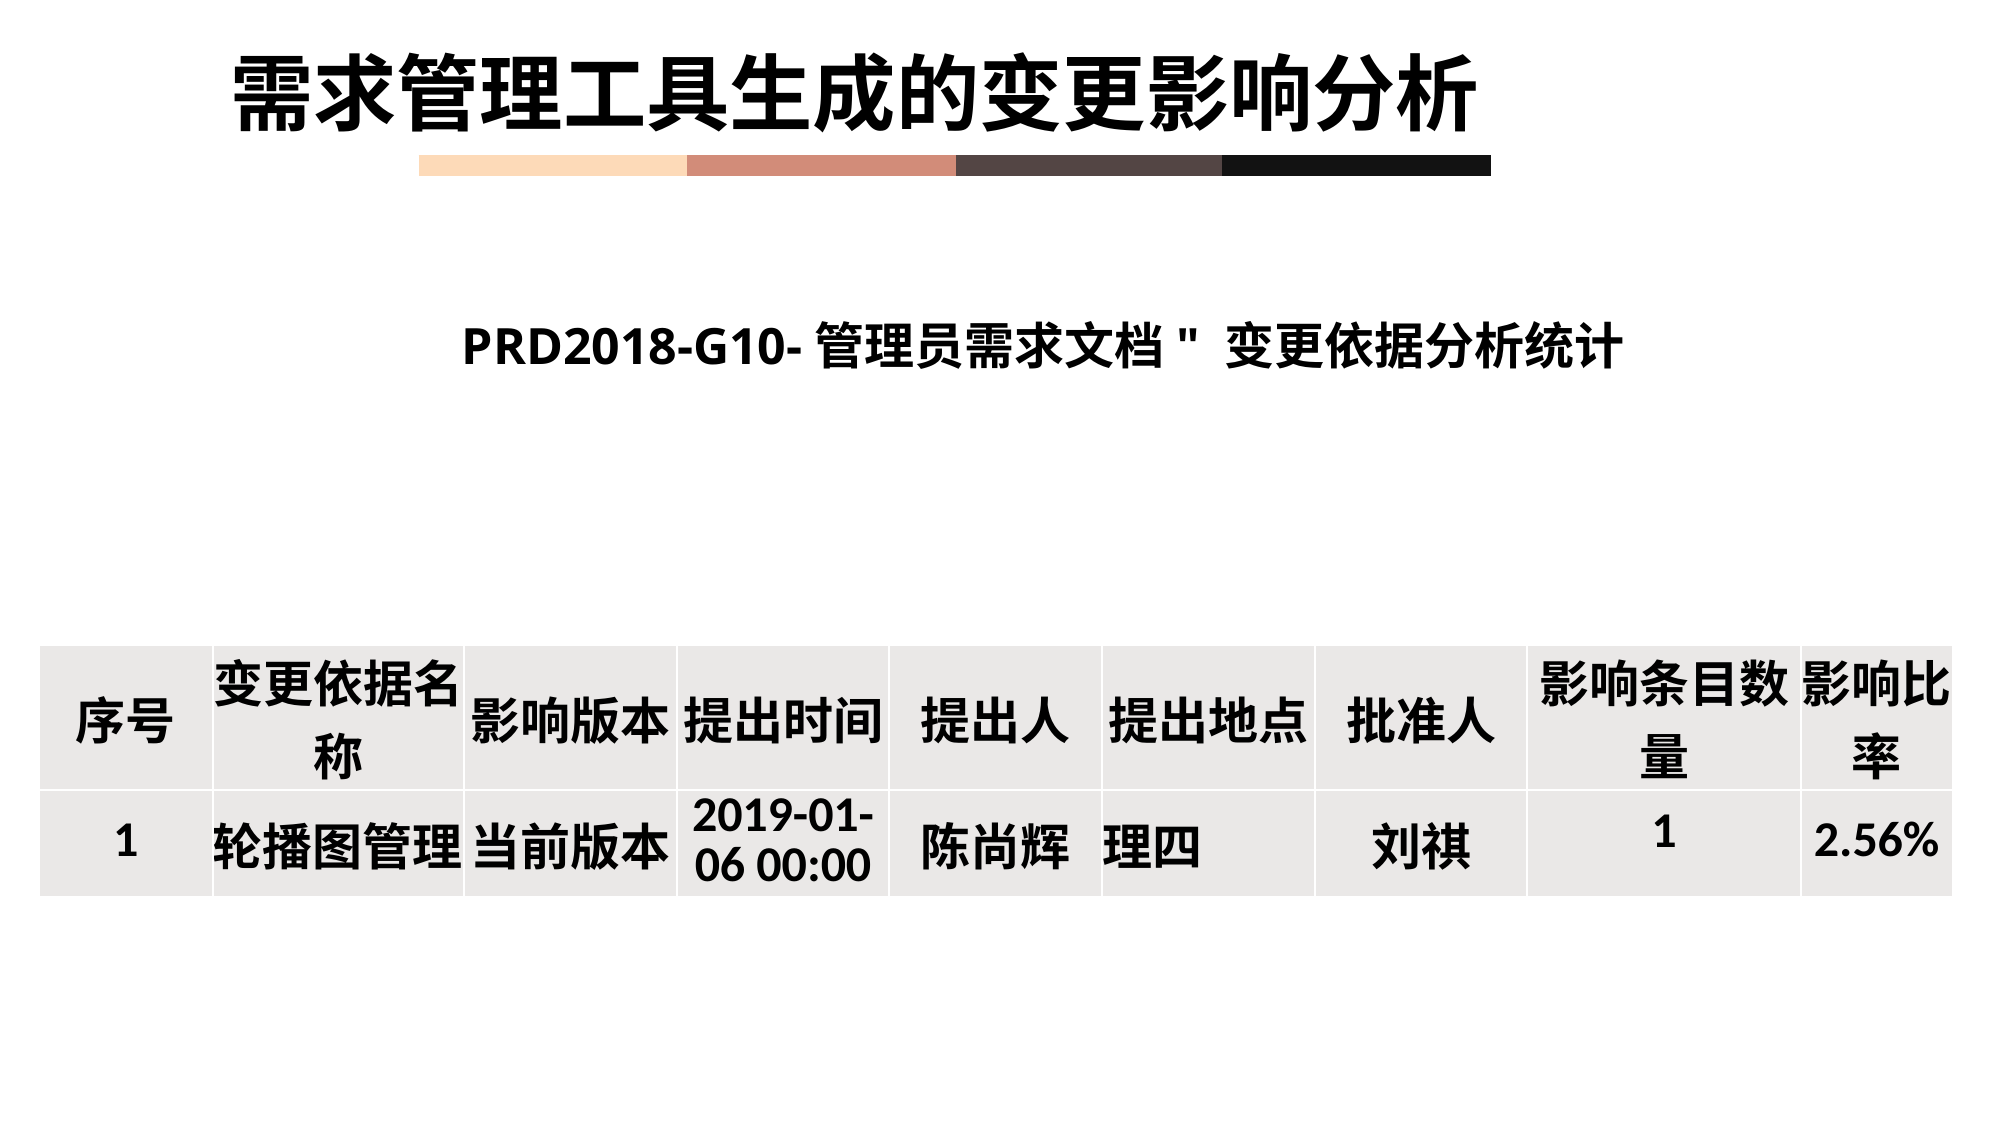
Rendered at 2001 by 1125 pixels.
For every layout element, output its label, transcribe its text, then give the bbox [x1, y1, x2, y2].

table_header 序号 [40, 646, 212, 789]
table_cell 刘祺 [1316, 791, 1526, 896]
table_cell 当前版本 [465, 791, 676, 896]
table_cell 轮播图管理 [214, 791, 463, 896]
table_cell 理四 [1103, 791, 1314, 896]
list 需求管理工具生成的变更影响分析 [215, 44, 1754, 105]
table_cell 1 [40, 791, 212, 896]
table_cell 2.56% [1802, 791, 1952, 896]
table_header 影响比率 [1802, 646, 1952, 789]
table_header 变更依据名称 [214, 646, 463, 789]
table_header 提出人 [890, 646, 1101, 789]
table_cell 陈尚辉 [890, 791, 1101, 896]
table_cell 2019-01-06 00:00 [678, 791, 888, 896]
table_header 影响版本 [465, 646, 676, 789]
table_header 提出时间 [678, 646, 888, 789]
table_header 影响条目数量 [1528, 646, 1800, 789]
table_header 提出地点 [1103, 646, 1314, 789]
text_box PRD2018-G10-管理员需求文档" 变更依据分析统计 [446, 306, 1641, 442]
table_cell 1 [1528, 791, 1800, 896]
table_header 批准人 [1316, 646, 1526, 789]
